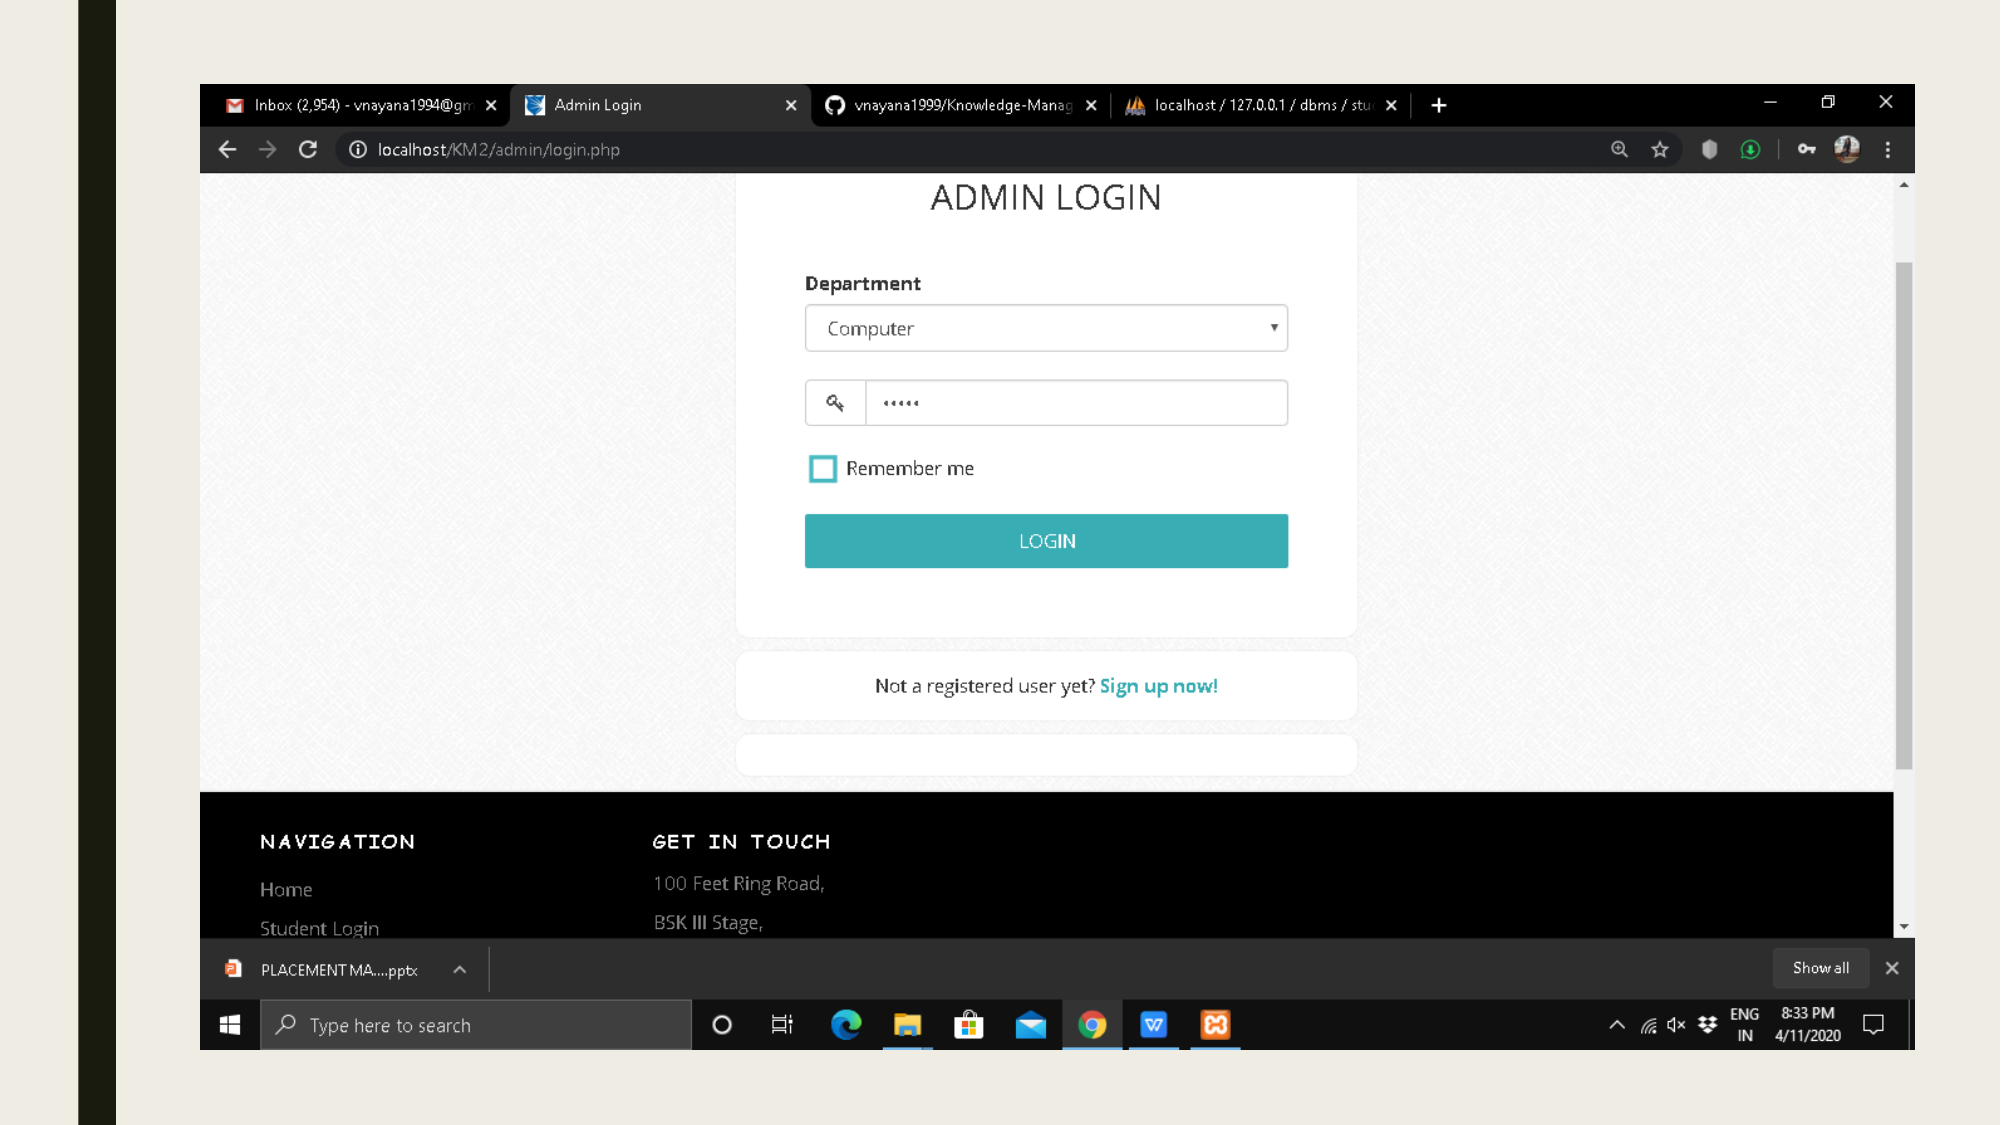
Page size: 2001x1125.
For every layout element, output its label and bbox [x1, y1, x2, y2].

list [199, 84, 1916, 1050]
